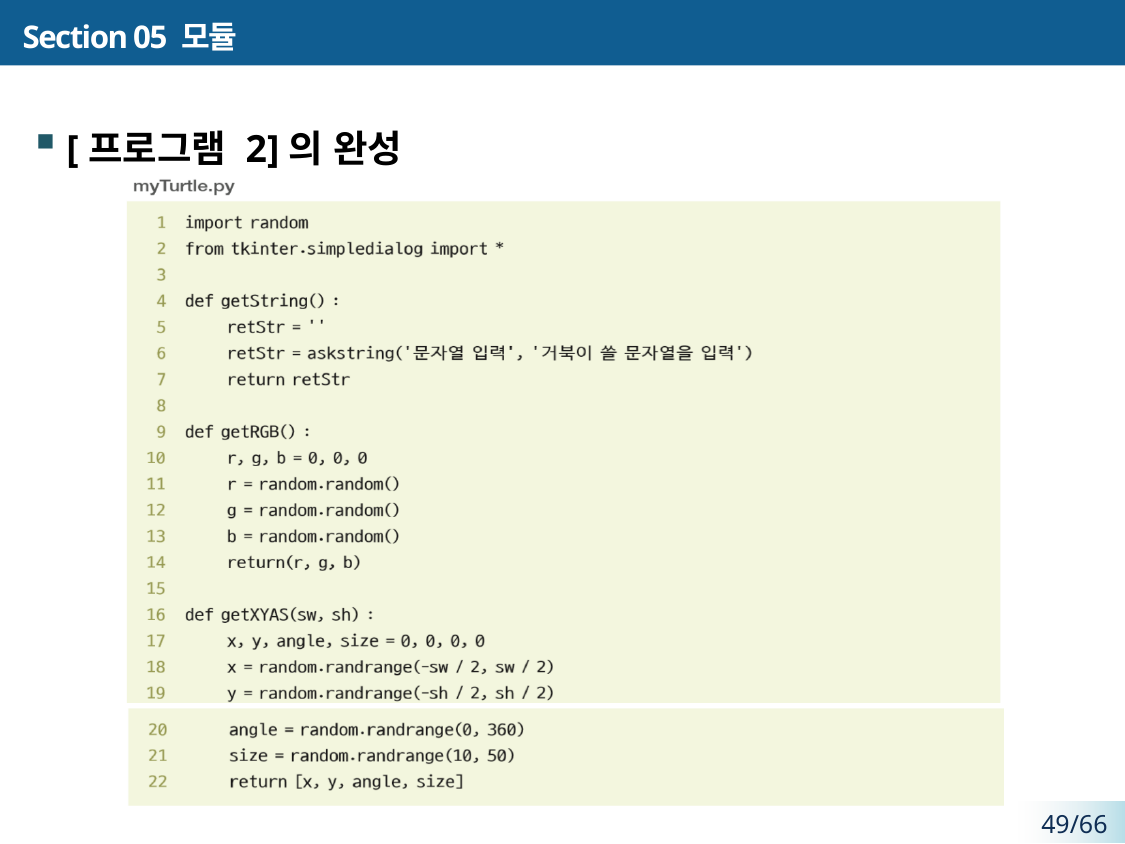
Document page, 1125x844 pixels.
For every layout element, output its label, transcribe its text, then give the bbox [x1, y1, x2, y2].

list [프로그램 2]의 완성 [7, 95, 1111, 793]
title Section 05 모듈 [7, 6, 966, 65]
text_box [123, 177, 1004, 806]
